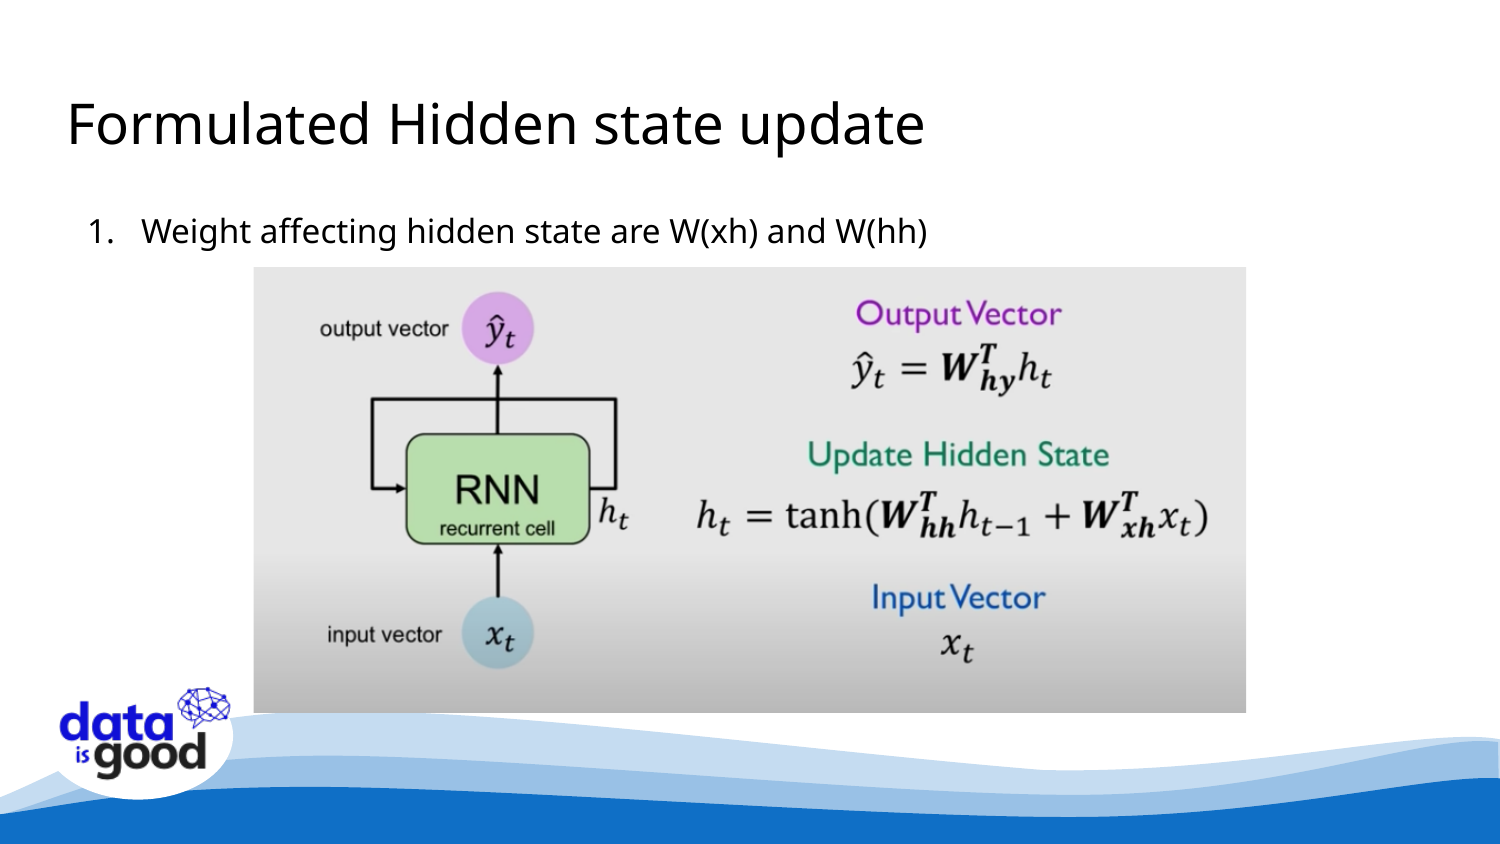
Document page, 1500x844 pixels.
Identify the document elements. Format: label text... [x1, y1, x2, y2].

picture [253, 267, 1247, 714]
list Weight affecting hidden state are W(xh) and W(hh) [51, 189, 1449, 750]
title Formulated Hidden state update [51, 72, 1449, 167]
picture [58, 750, 231, 804]
